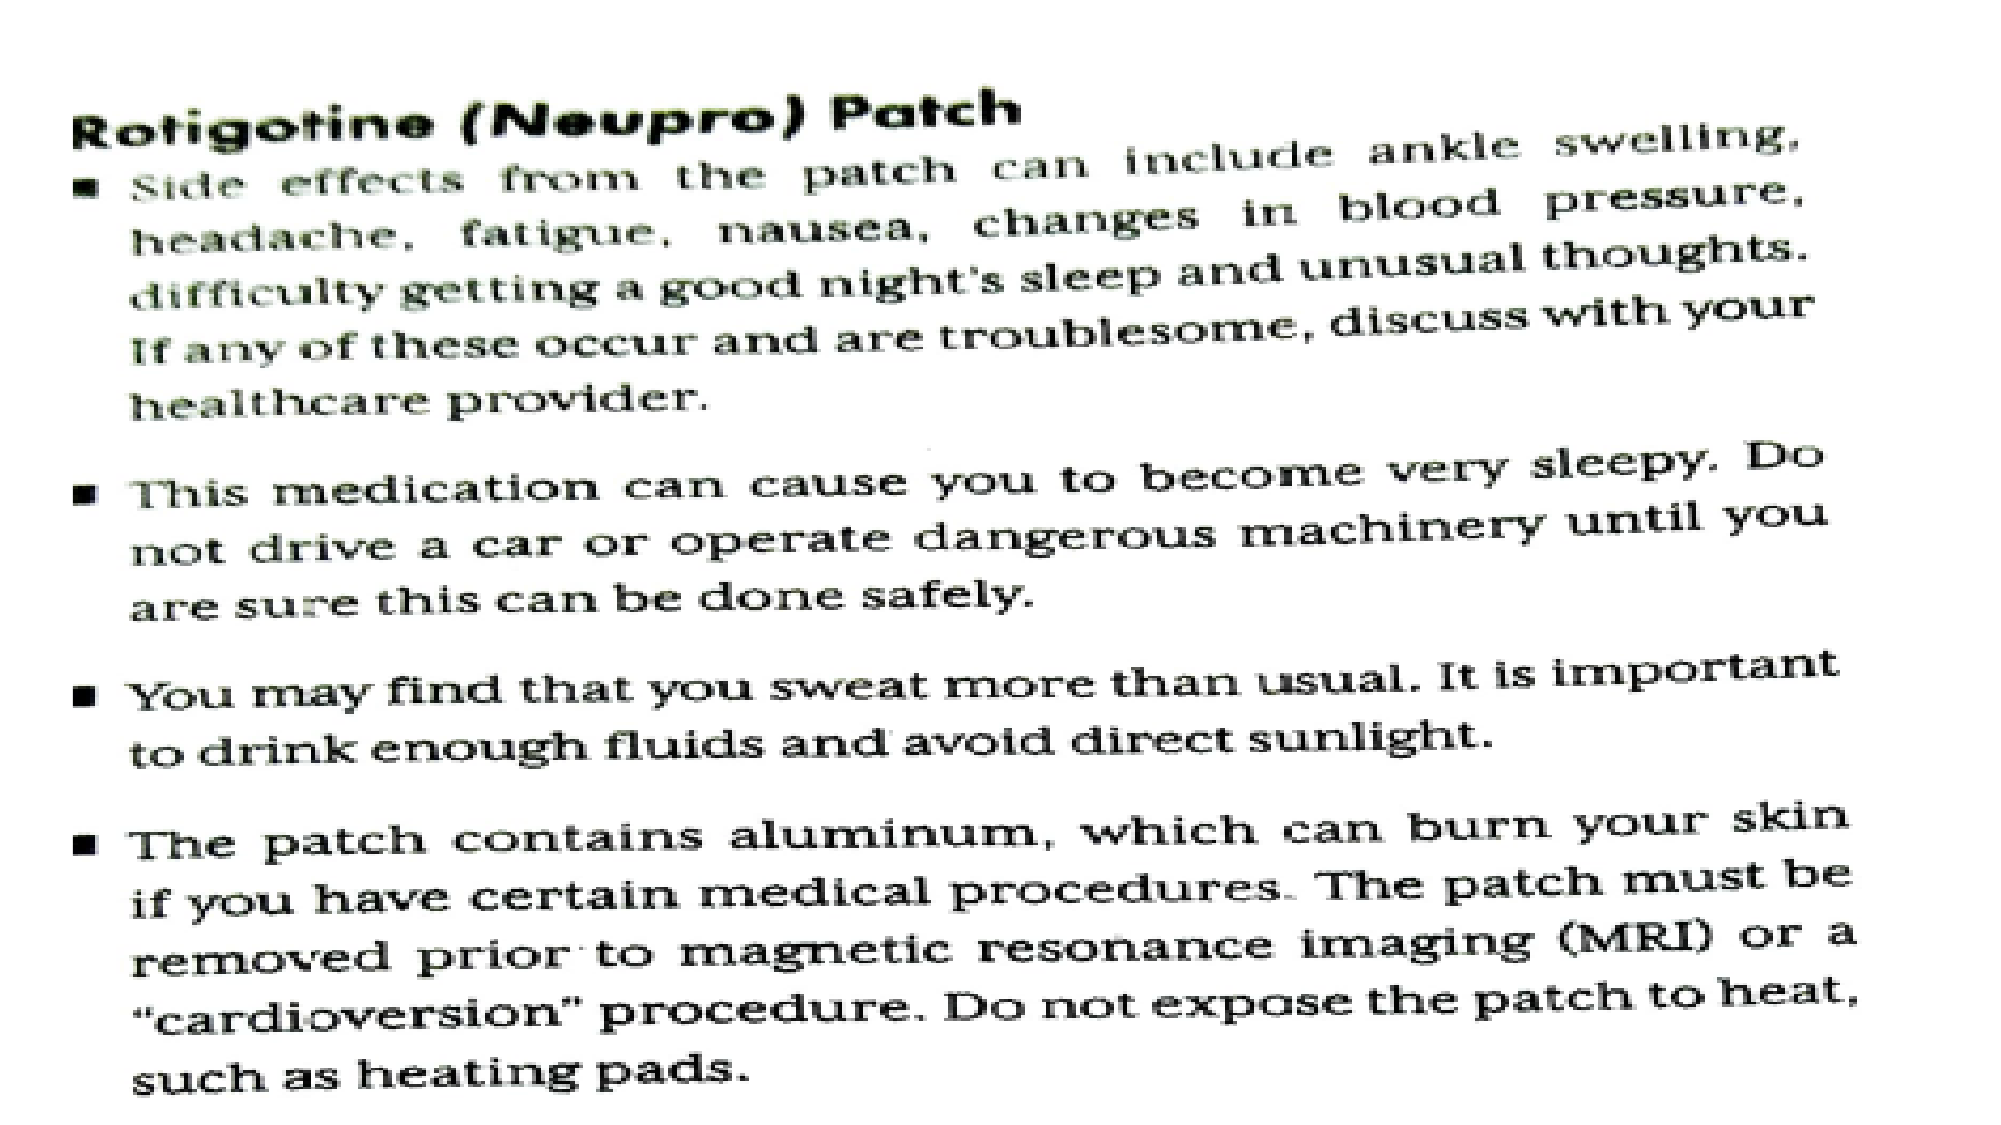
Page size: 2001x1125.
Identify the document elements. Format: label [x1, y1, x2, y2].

list [72, 0, 2000, 1125]
